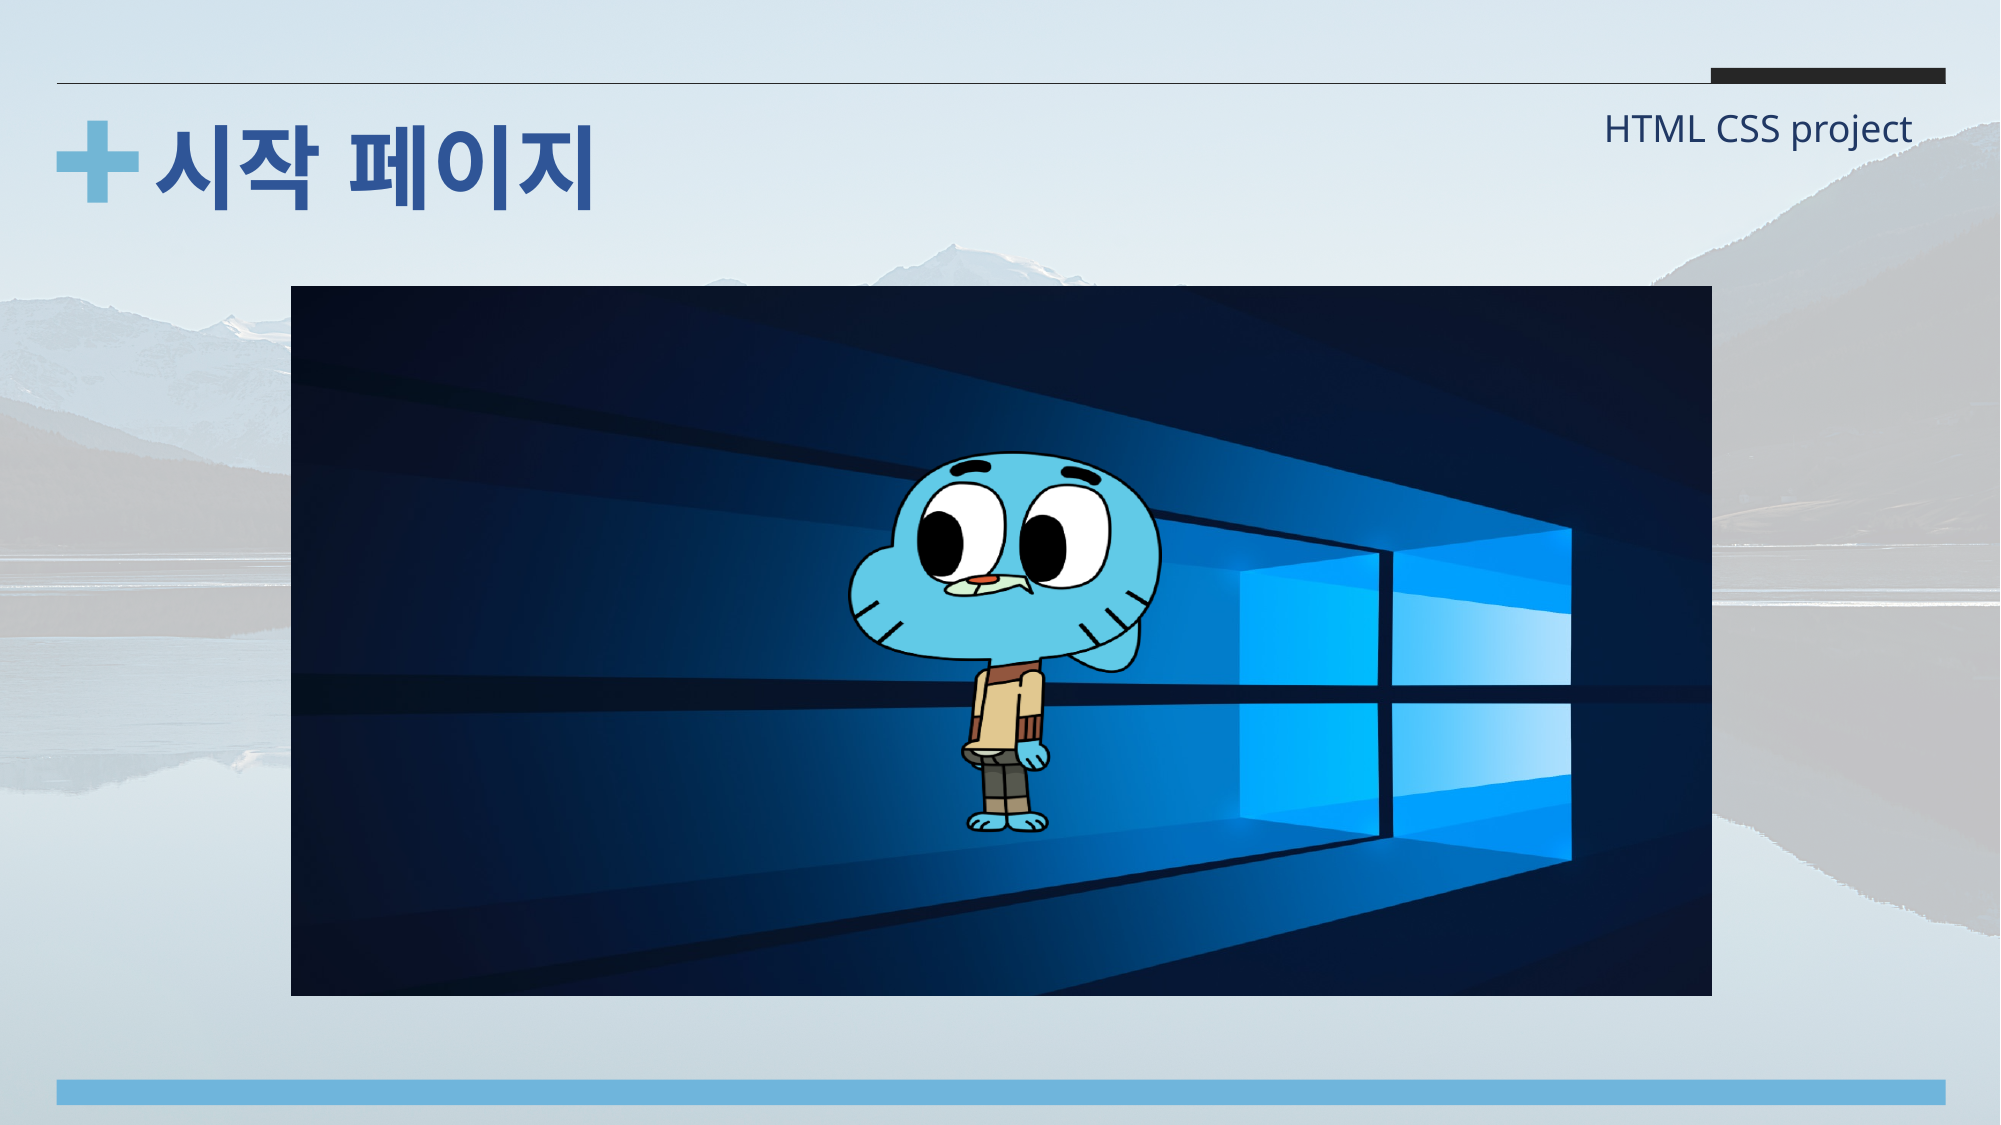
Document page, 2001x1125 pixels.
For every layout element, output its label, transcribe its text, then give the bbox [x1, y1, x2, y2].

text_box [1710, 67, 1947, 84]
text_box HTML CSS project [1589, 98, 2000, 158]
text_box [55, 1079, 1947, 1106]
picture [290, 286, 1712, 996]
text_box [0, 0, 2000, 1125]
text_box [55, 120, 138, 204]
text_box 시작 페이지 [138, 103, 1319, 229]
